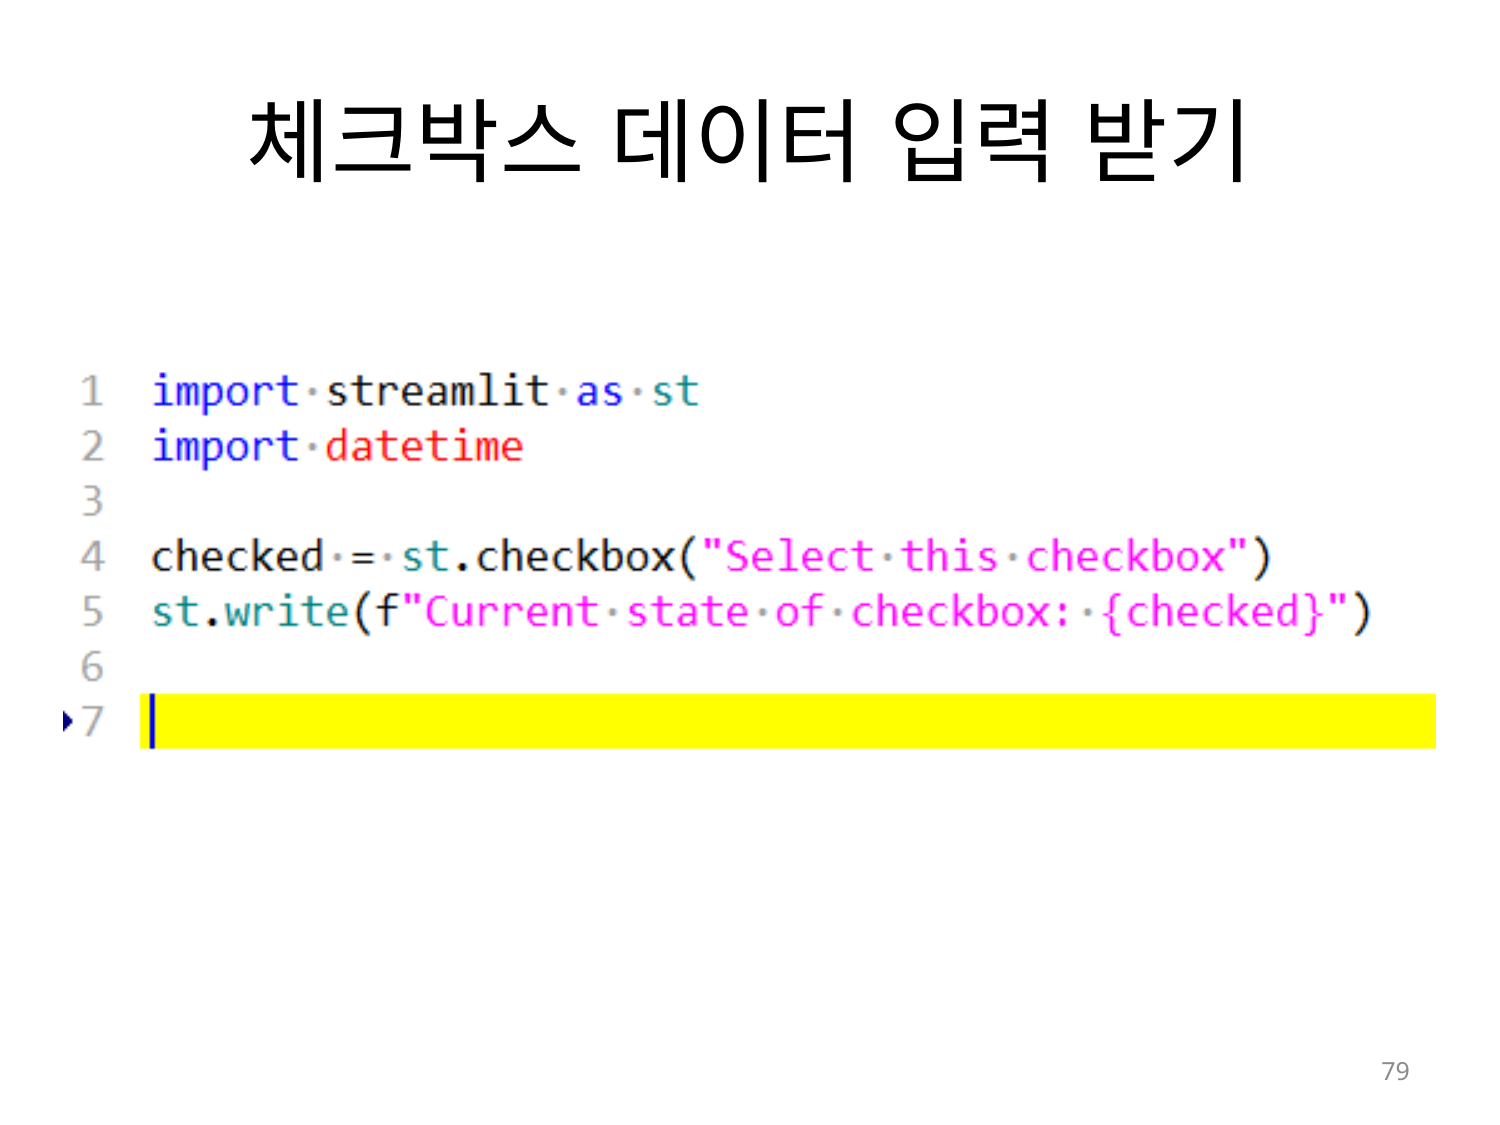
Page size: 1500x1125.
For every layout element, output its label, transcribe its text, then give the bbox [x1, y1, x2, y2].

title 체크박스 데이터 입력 받기 [75, 45, 1425, 233]
slide_number 79 [1074, 1042, 1425, 1103]
picture [62, 361, 1436, 752]
